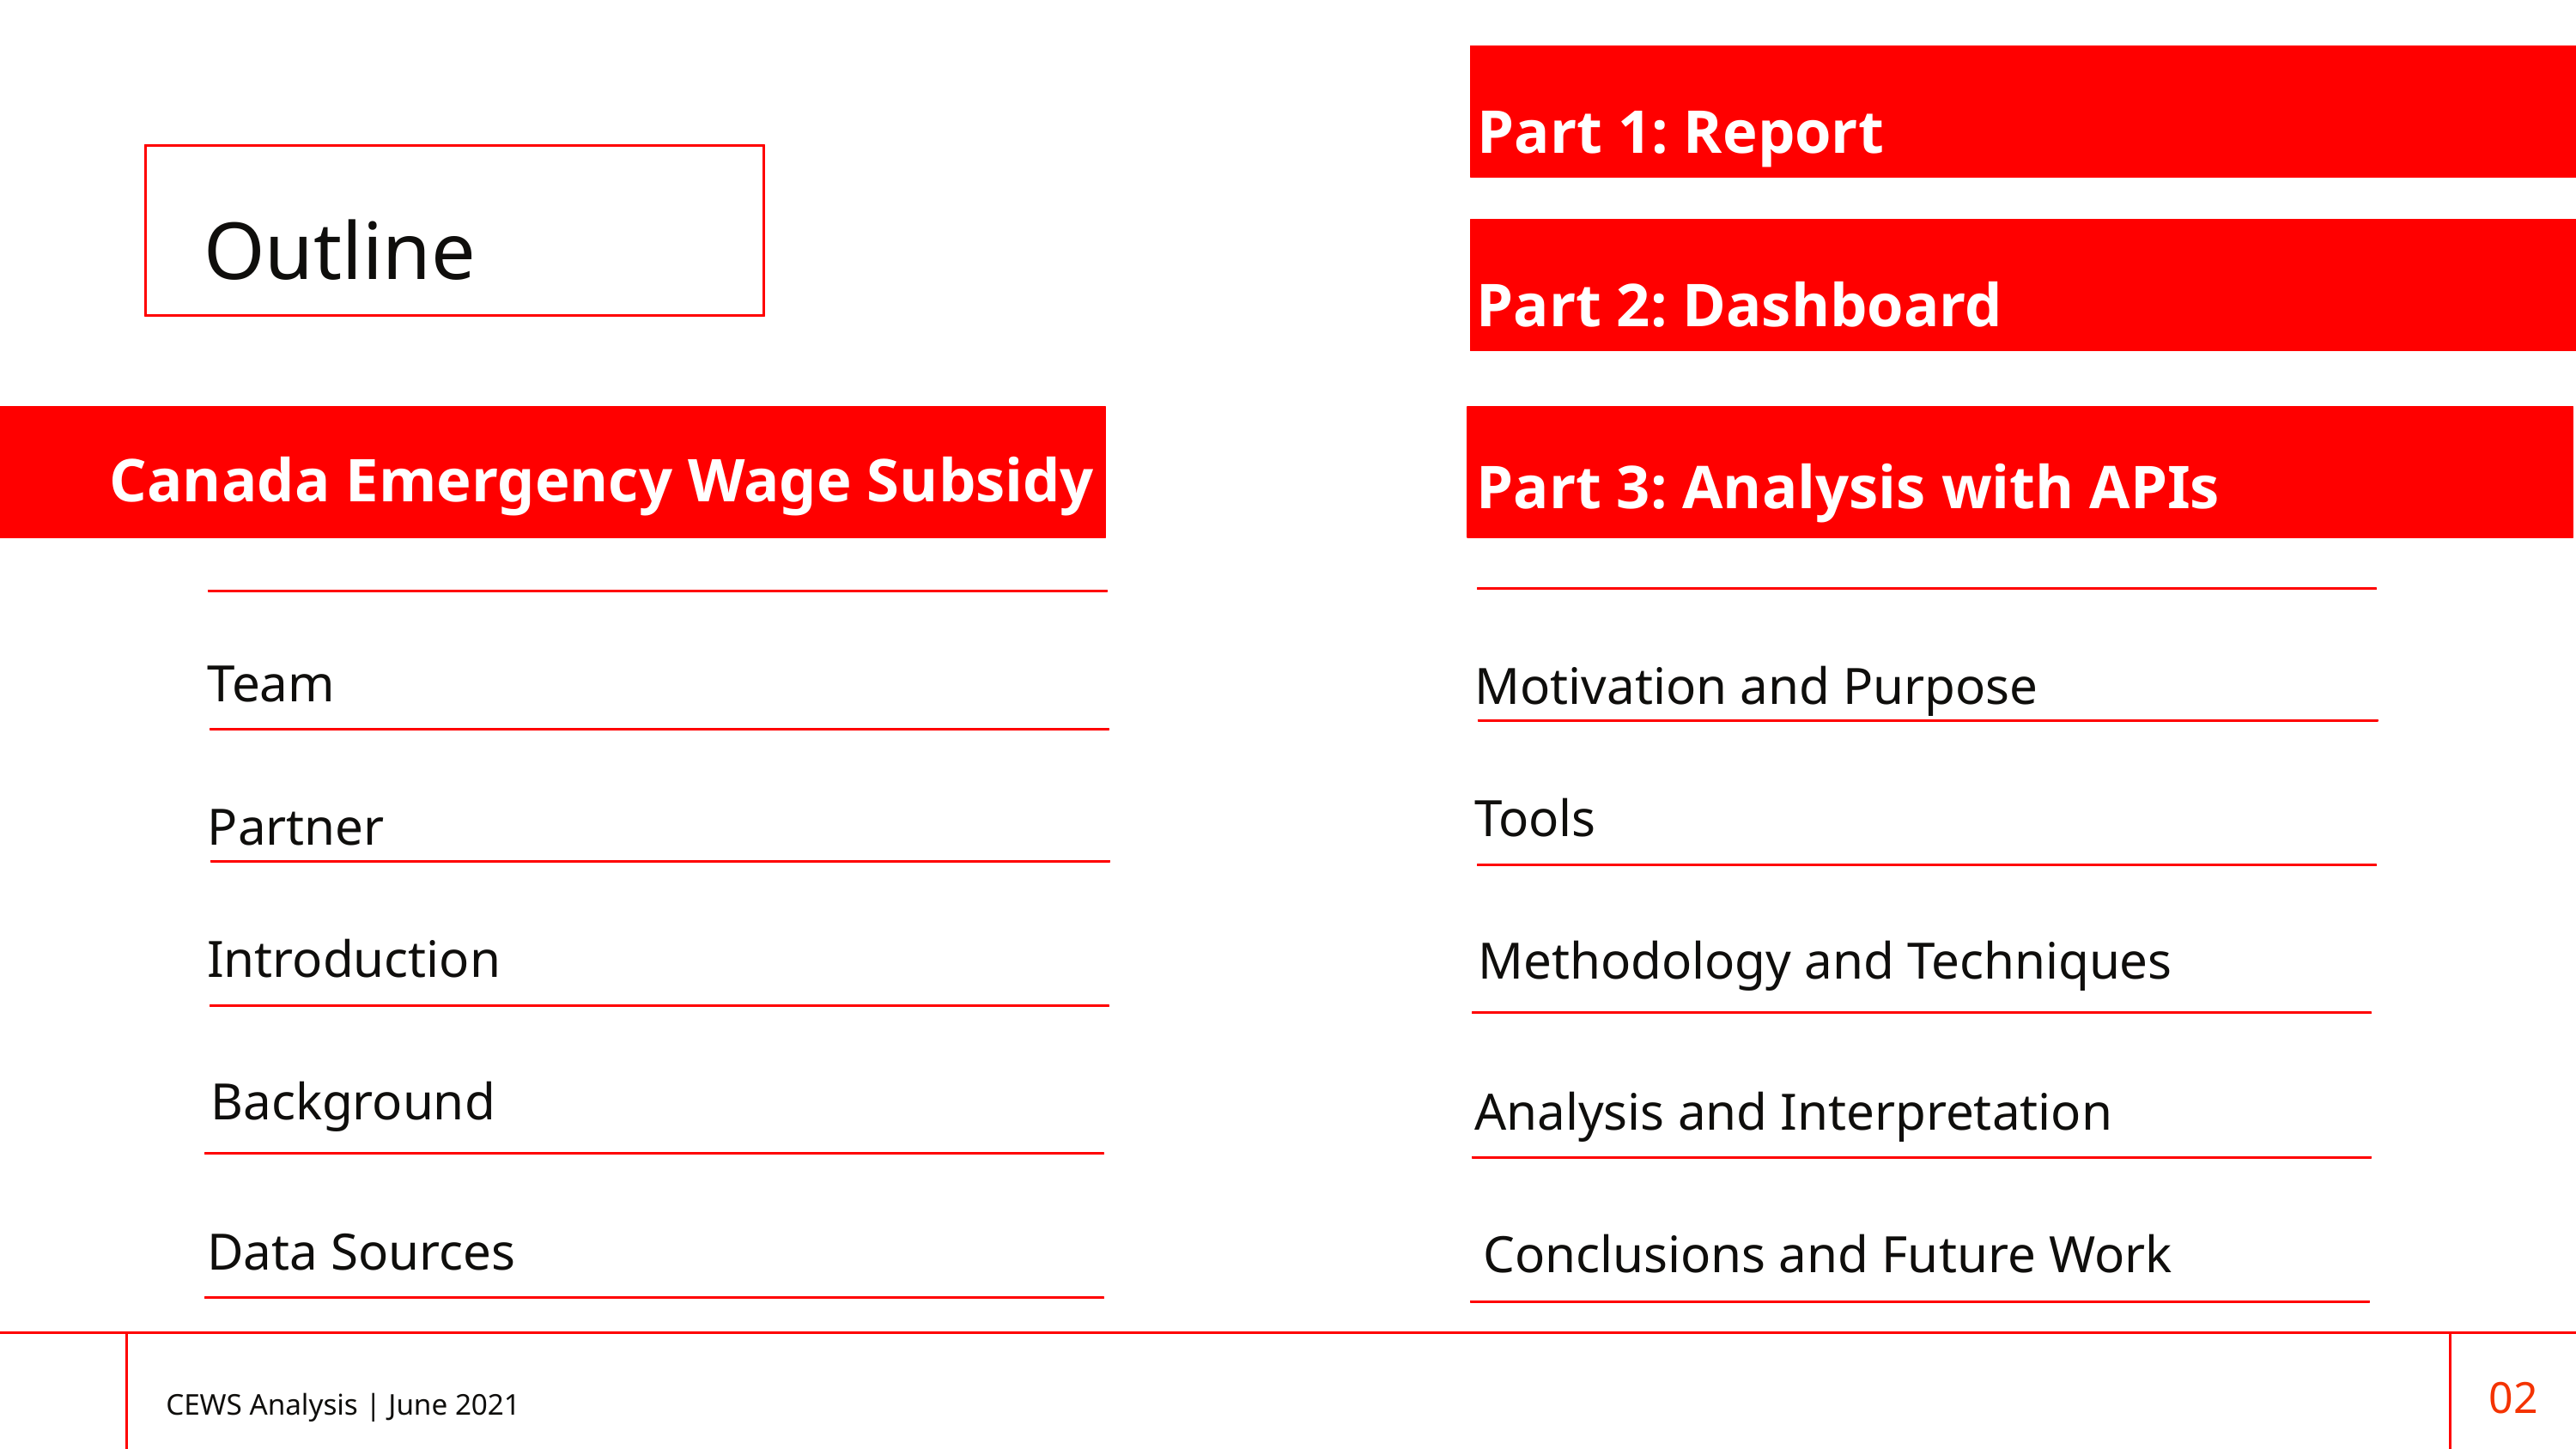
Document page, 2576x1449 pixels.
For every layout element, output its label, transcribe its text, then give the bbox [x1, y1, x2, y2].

text_box Part 1: Report [1477, 65, 2576, 165]
text_box Canada Emergency Wage Subsidy [0, 414, 1095, 514]
text_box [1470, 220, 2576, 351]
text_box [204, 728, 1111, 1299]
text_box [0, 406, 1106, 538]
text_box Team [207, 627, 1109, 712]
text_box Conclusions and Future Work [1483, 1198, 2384, 1283]
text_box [144, 144, 765, 317]
text_box Part 3: Analysis with APIs [1476, 421, 2576, 521]
text_box [1467, 406, 2573, 538]
text_box Part 2: Dashboard [1476, 239, 2576, 339]
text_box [1472, 587, 2379, 1159]
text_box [0, 1331, 2576, 1449]
text_box [1470, 45, 2576, 178]
